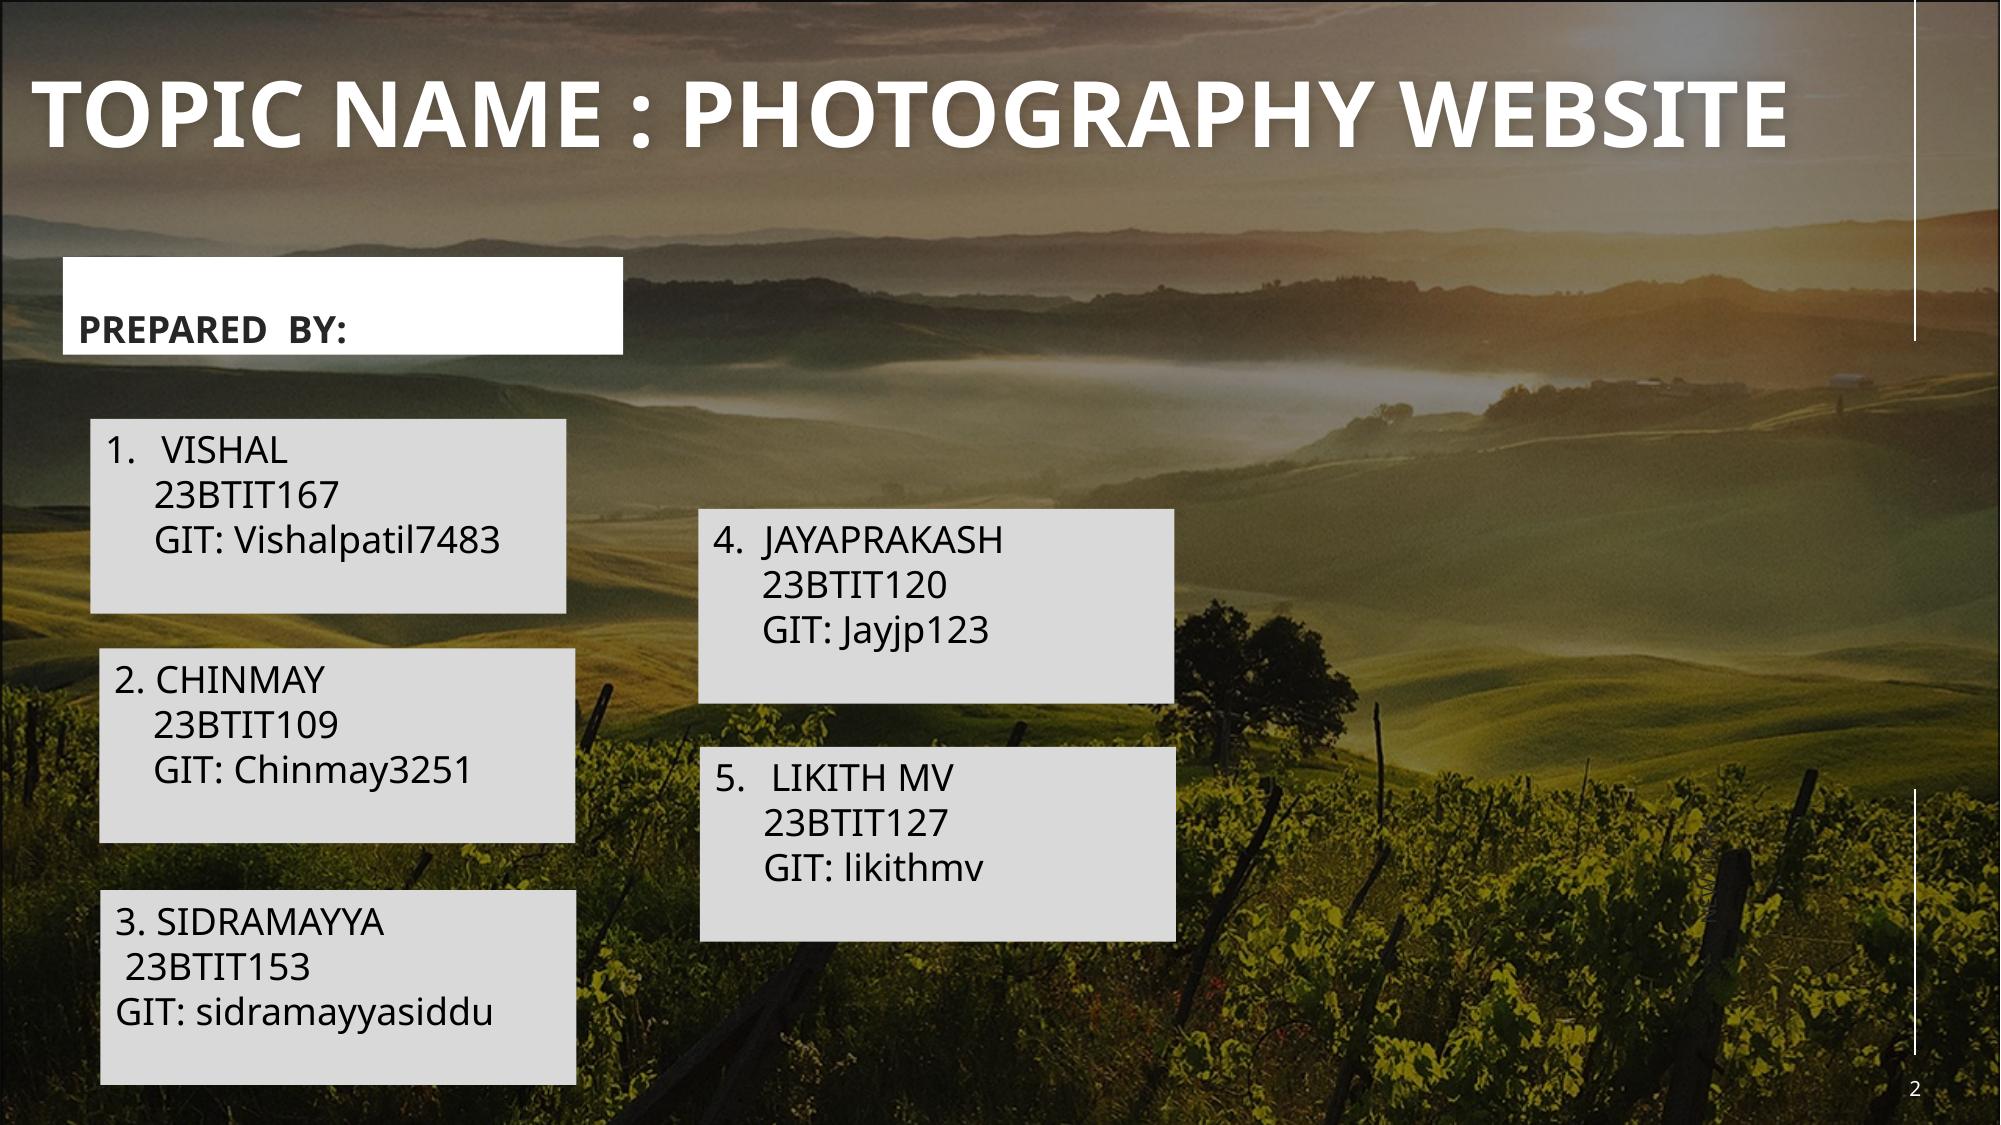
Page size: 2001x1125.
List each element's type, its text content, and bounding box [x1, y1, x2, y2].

title TOPIC NAME : PHOTOGRAPHY WEBSITE [0, 0, 1914, 168]
picture [1, 2, 2000, 1125]
